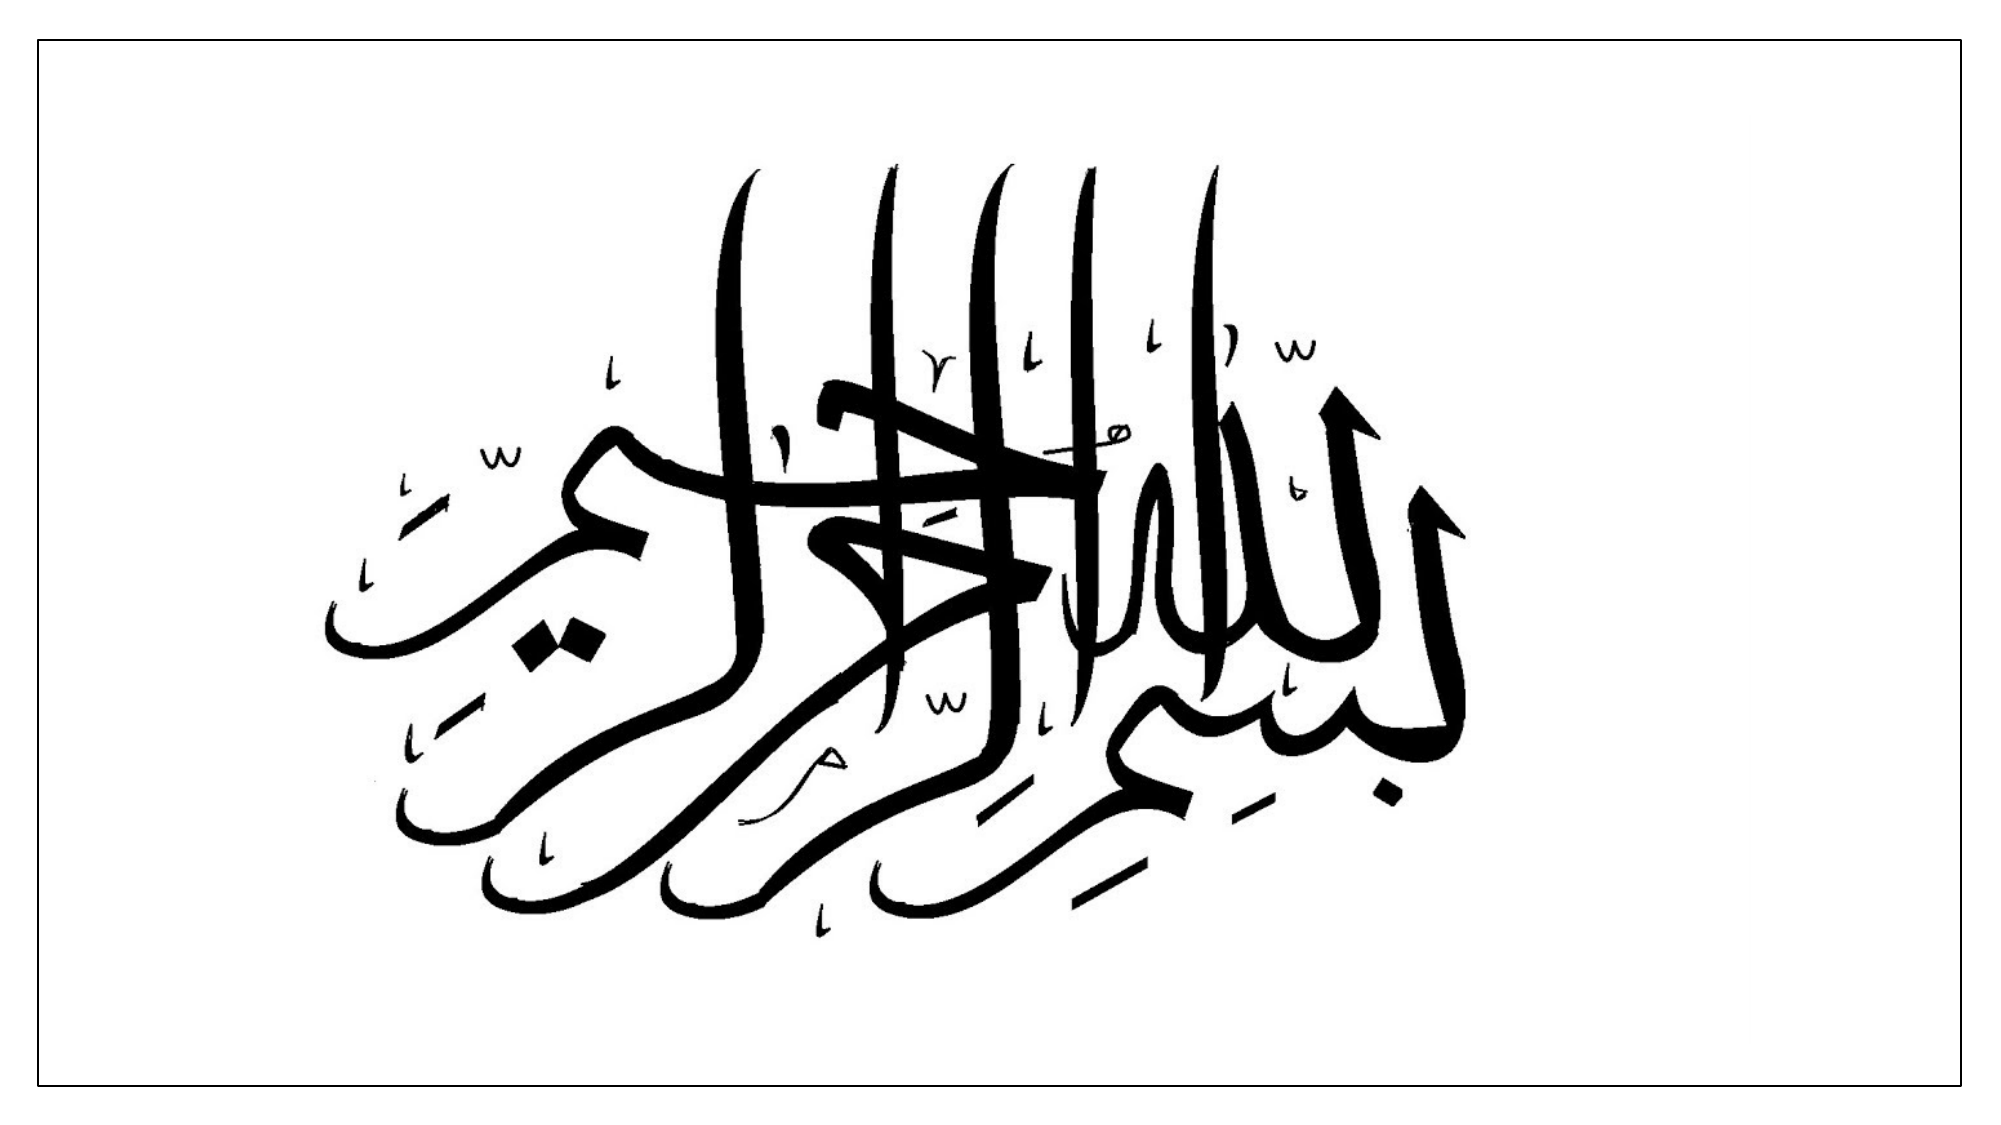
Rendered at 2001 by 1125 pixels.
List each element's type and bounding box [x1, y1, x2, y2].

picture [203, 115, 1754, 1045]
